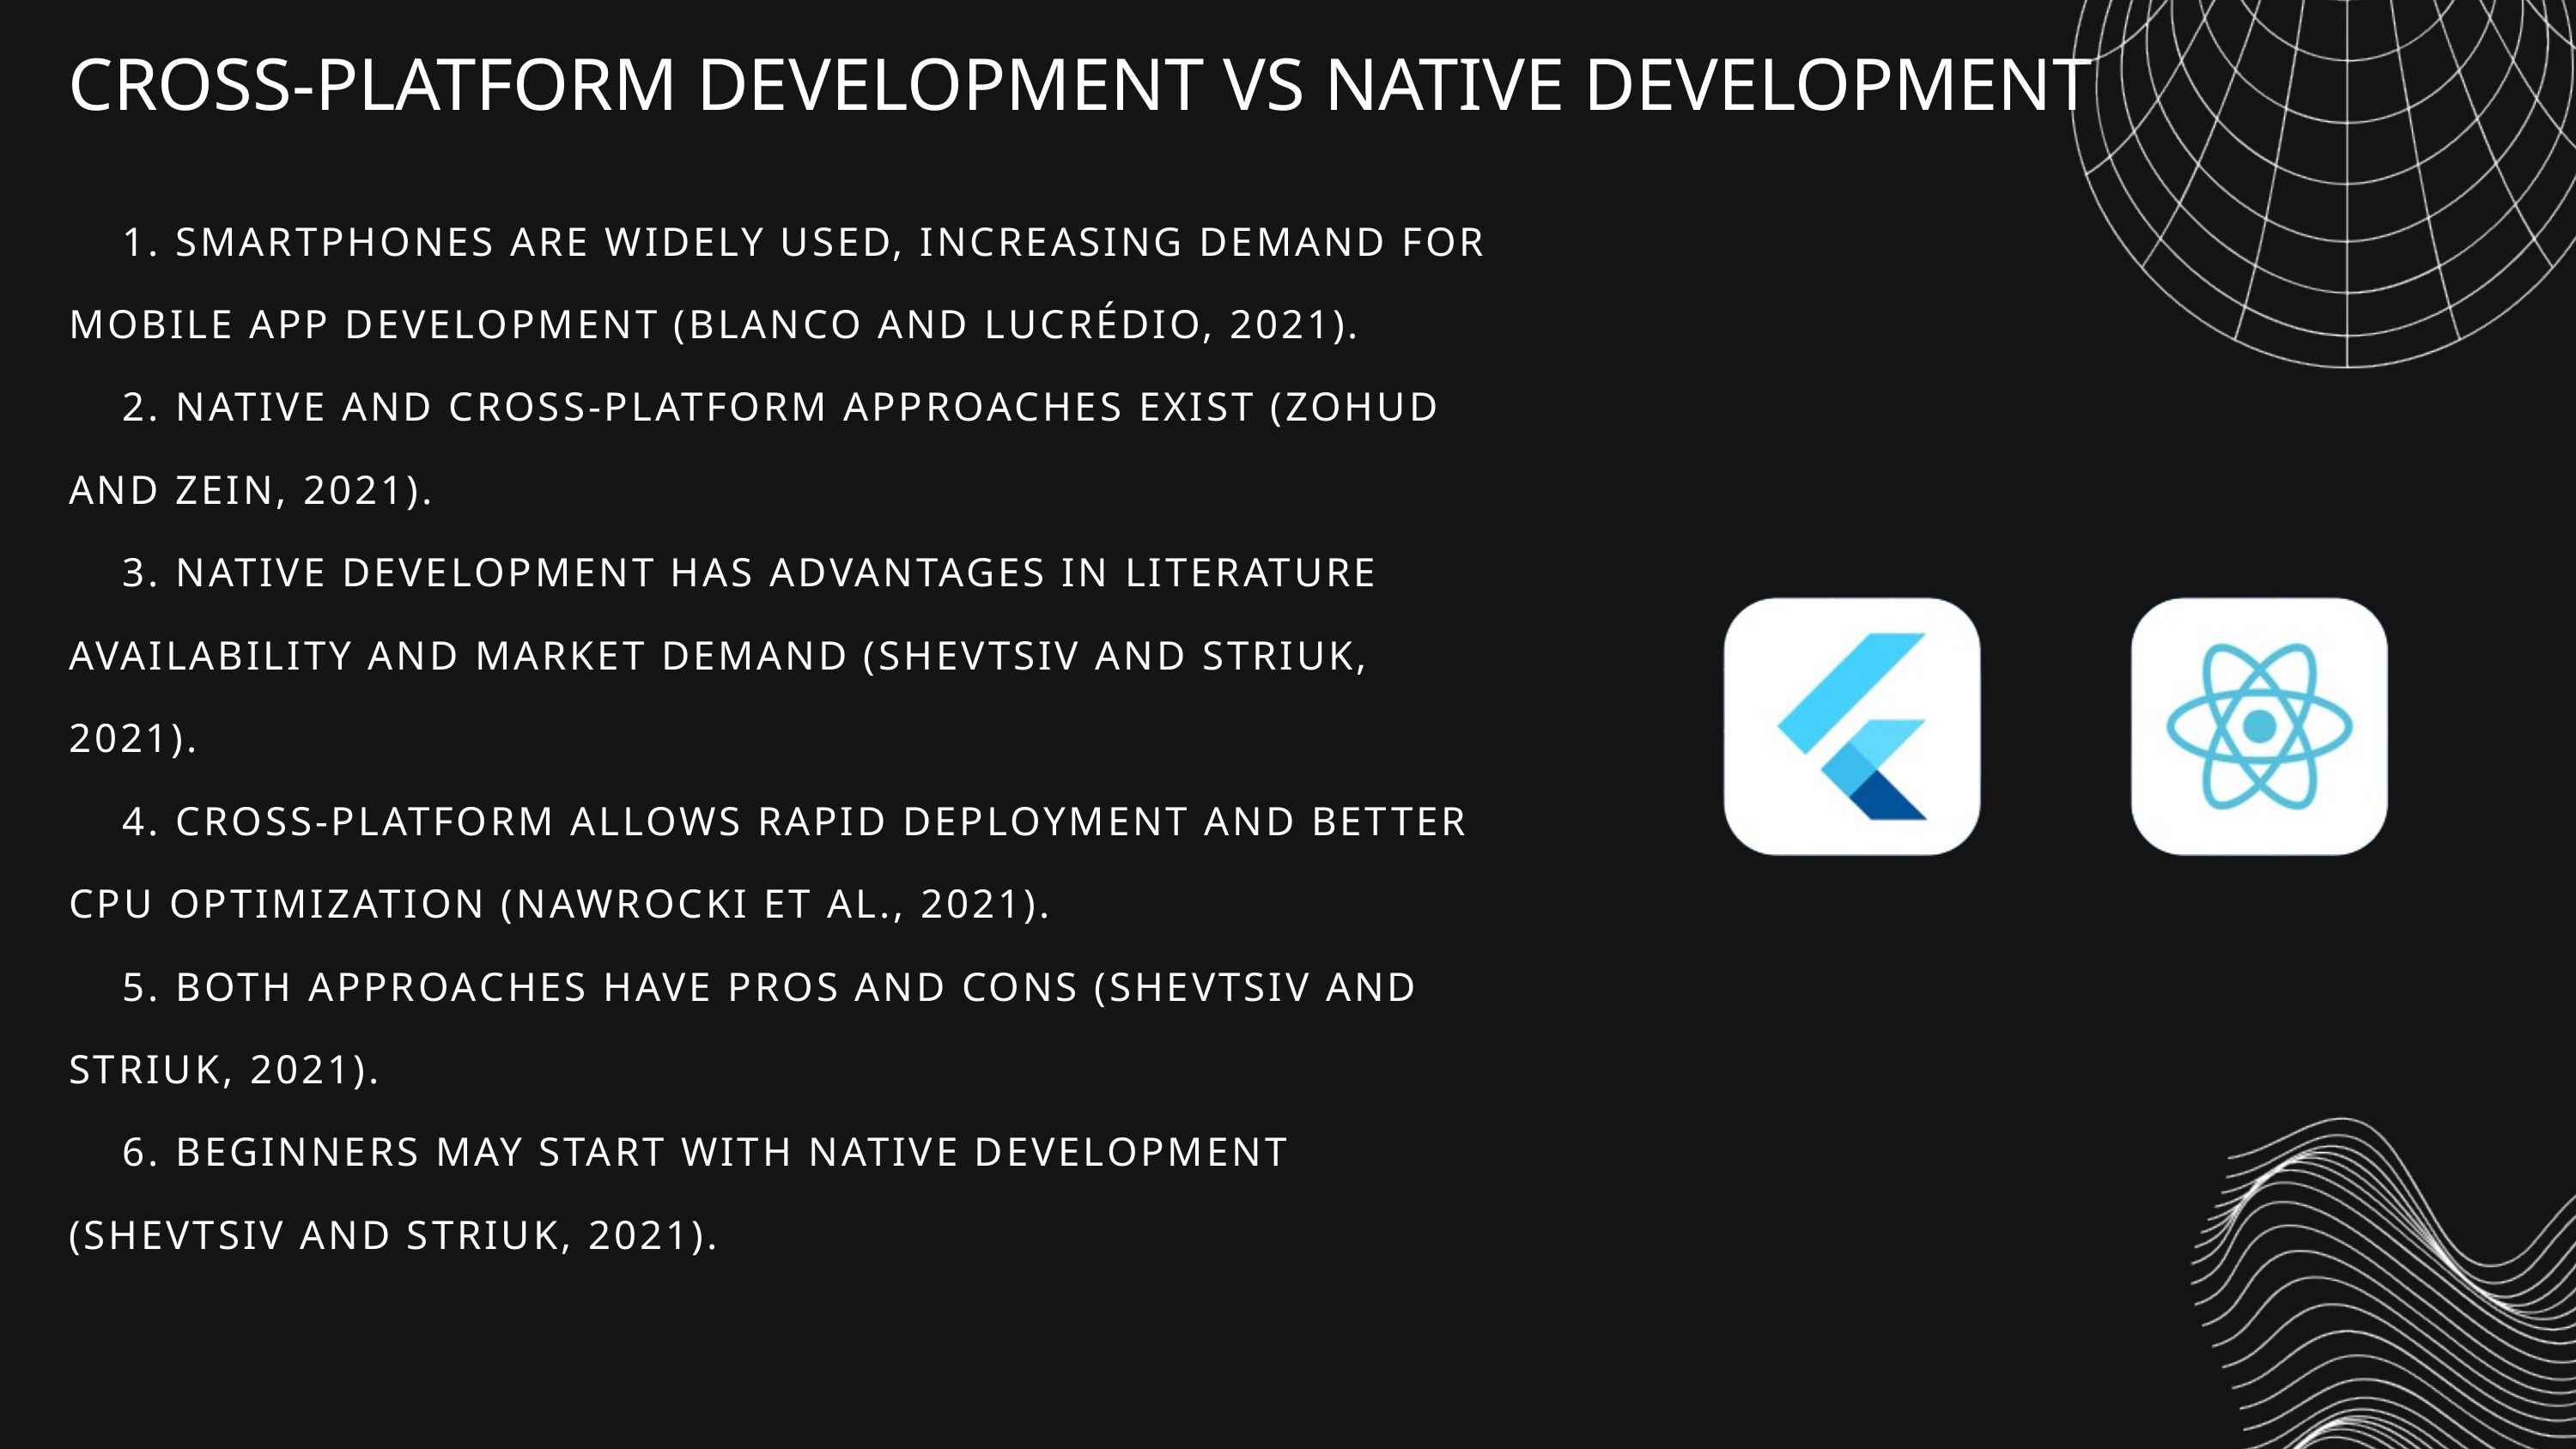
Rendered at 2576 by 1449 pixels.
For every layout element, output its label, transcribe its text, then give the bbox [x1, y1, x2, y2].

text_box [1643, 543, 2432, 906]
text_box [2190, 1105, 2576, 1449]
text_box 1. SMARTPHONES ARE WIDELY USED, INCREASING DEMAND FOR MOBILE APP DEVELOPMENT (BLANCO AND LUCRÉDIO, 2021). 2. NATIVE AND CROSS-PLATFORM APPROACHES EXIST (ZOHUD AND ZEIN, 2021). 3. NATIVE DEVELOPMENT HAS ADVANTAGES IN LITERATURE AVAILABILITY AND MARKET DEMAND (SHEVTSIV AND STRIUK, 2021). 4. CROSS-PLATFORM ALLOWS RAPID DEPLOYMENT AND BETTER CPU OPTIMIZATION (NAWROCKI ET AL., 2021). 5. BOTH APPROACHES HAVE PROS AND CONS (SHEVTSIV AND STRIUK, 2021). 6. BEGINNERS MAY START WITH NATIVE DEVELOPMENT (SHEVTSIV AND STRIUK, 2021). [68, 180, 1510, 1258]
text_box CROSS-PLATFORM DEVELOPMENT VS NATIVE DEVELOPMENT [68, 39, 2071, 211]
text_box [2071, 0, 2576, 371]
